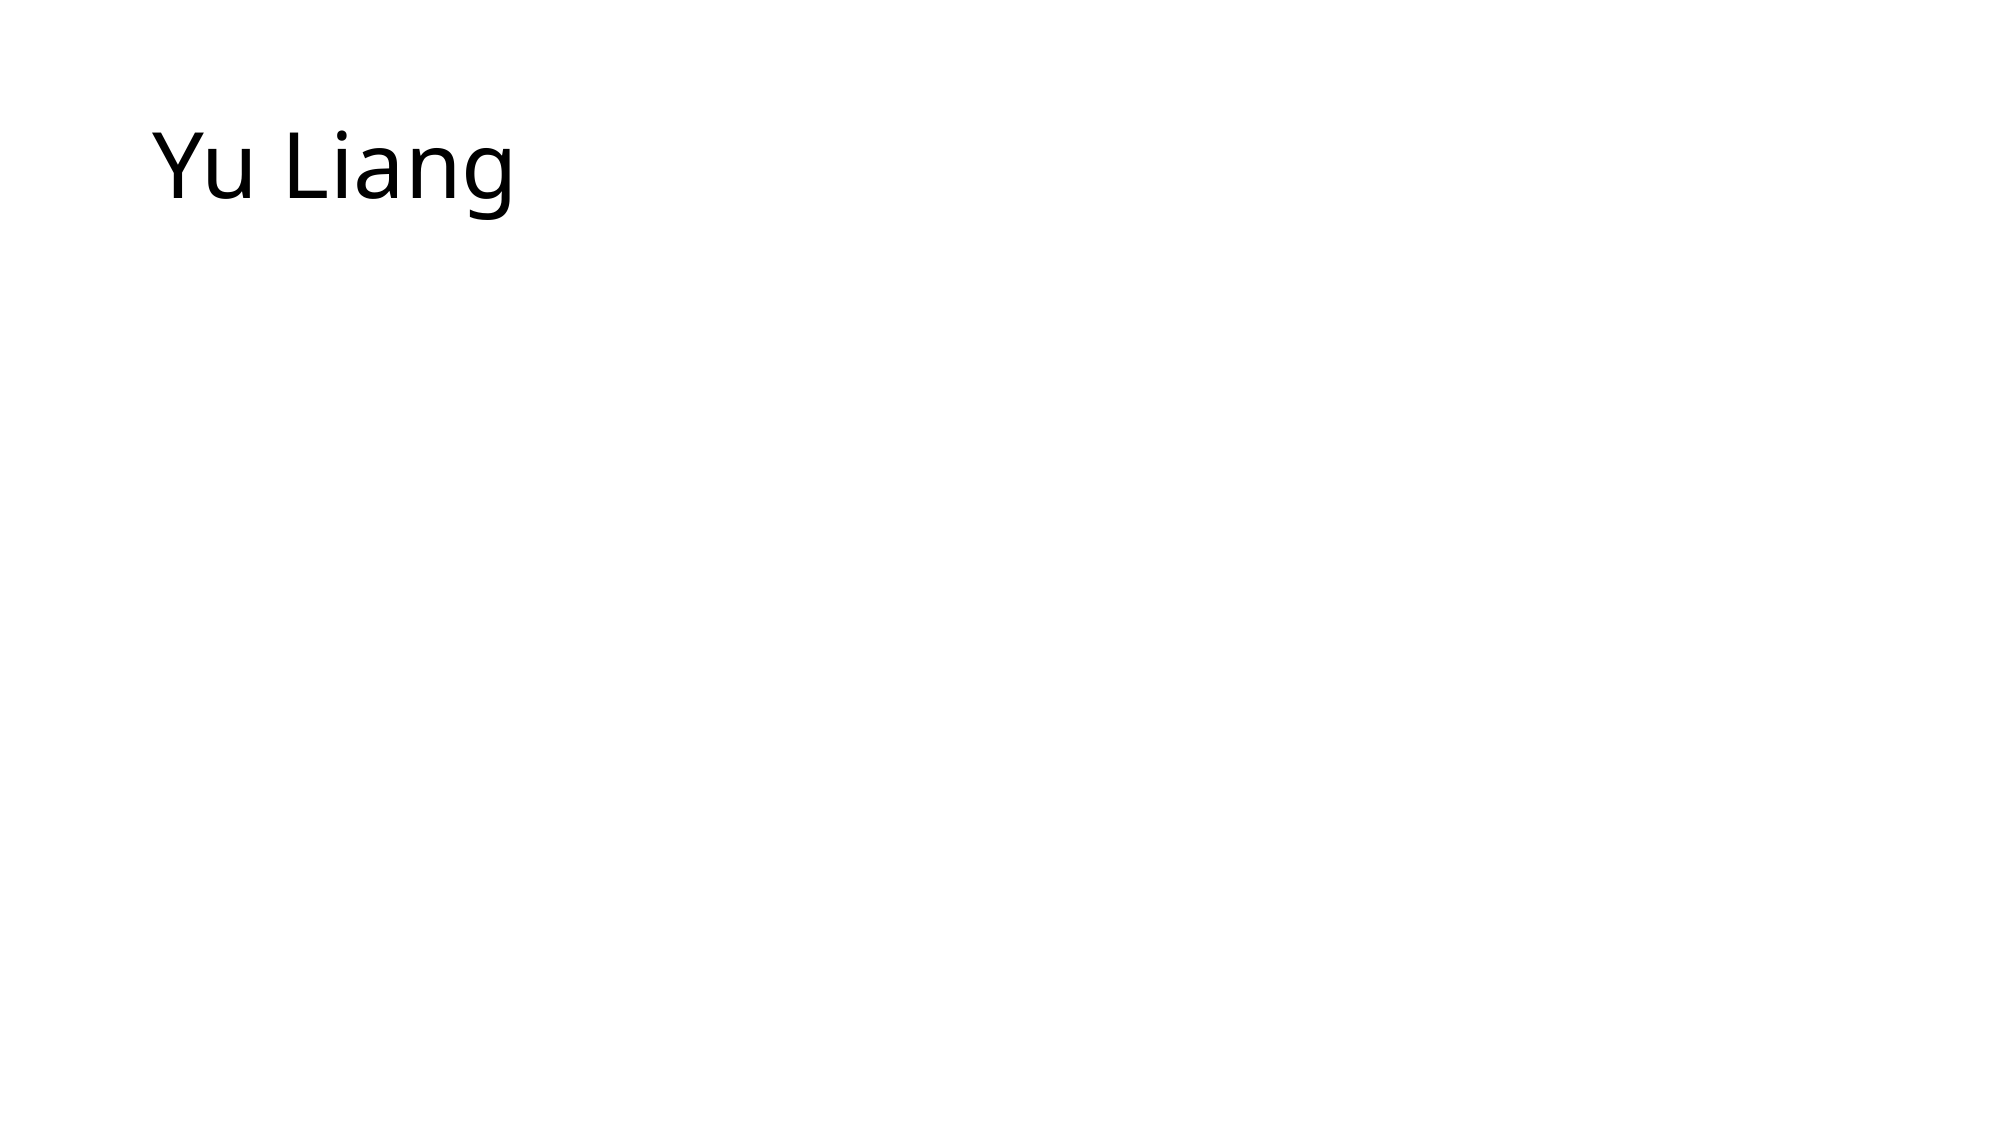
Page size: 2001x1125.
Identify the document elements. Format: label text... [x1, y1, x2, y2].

title Yu Liang [137, 59, 1863, 278]
